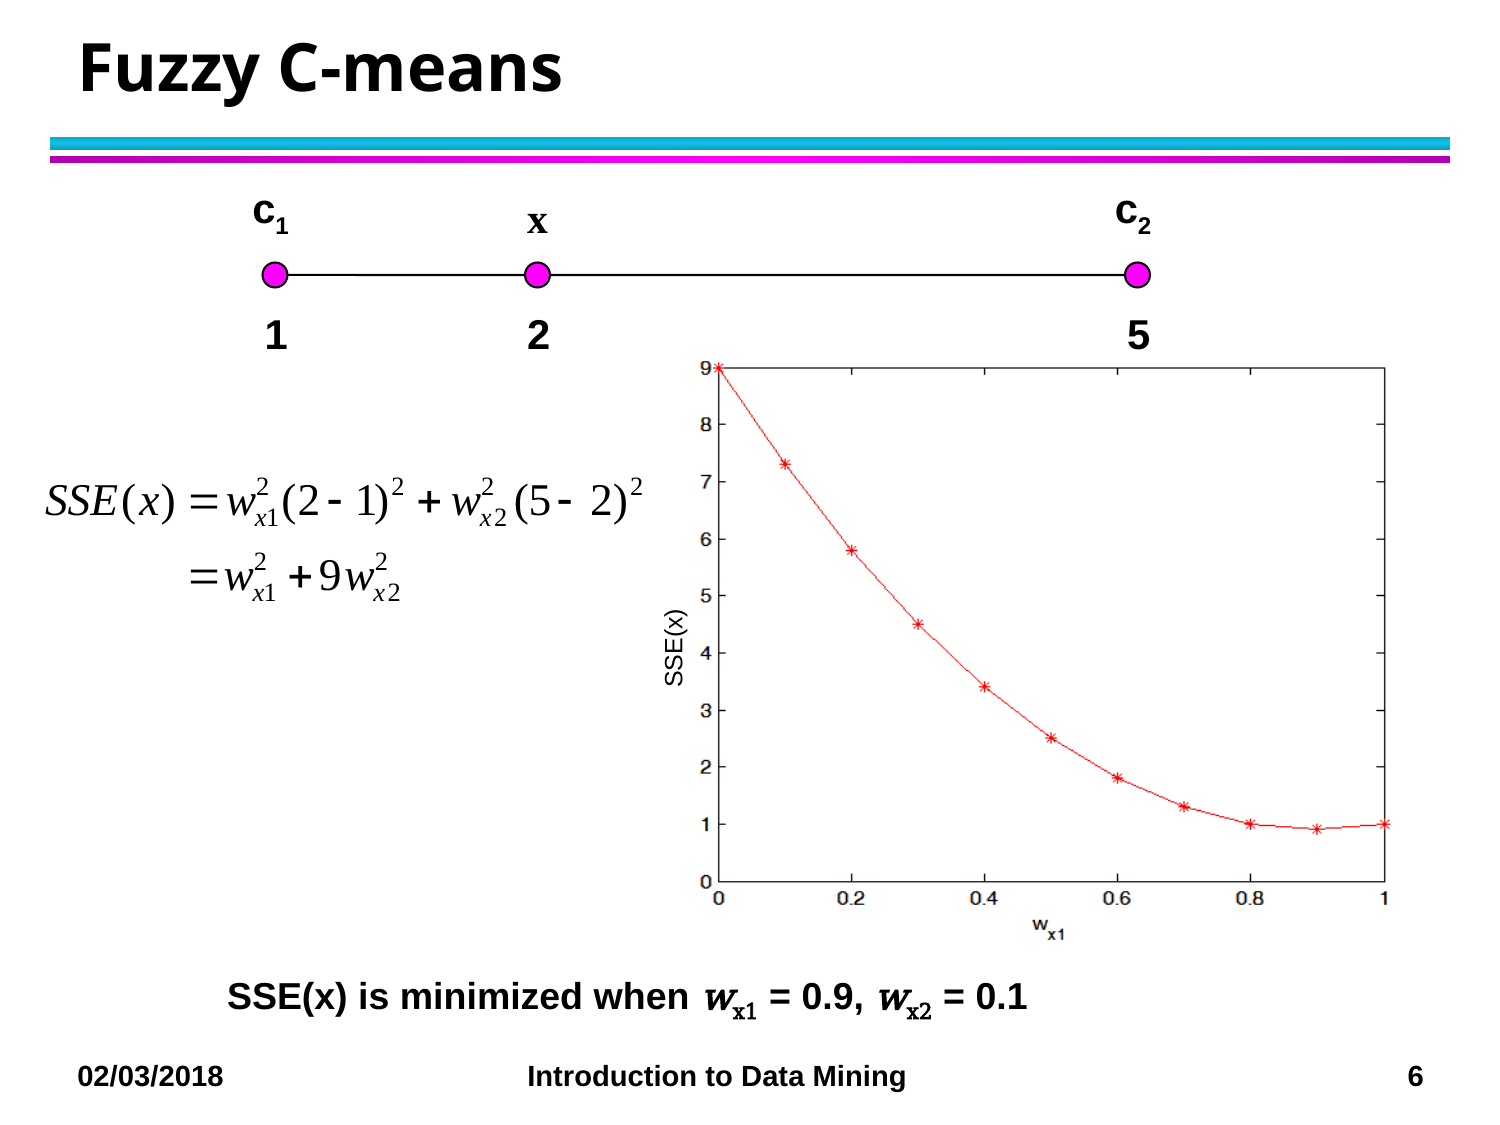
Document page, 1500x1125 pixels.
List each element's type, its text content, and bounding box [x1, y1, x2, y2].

text_box SSE(x) is minimized when wx1 = 0.9, wx2 = 0.1 [212, 964, 1200, 1031]
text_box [237, 174, 1188, 366]
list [697, 349, 1466, 951]
title Fuzzy C-means [62, 24, 1421, 113]
text_box SSE(x) [650, 584, 692, 712]
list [37, 466, 651, 611]
